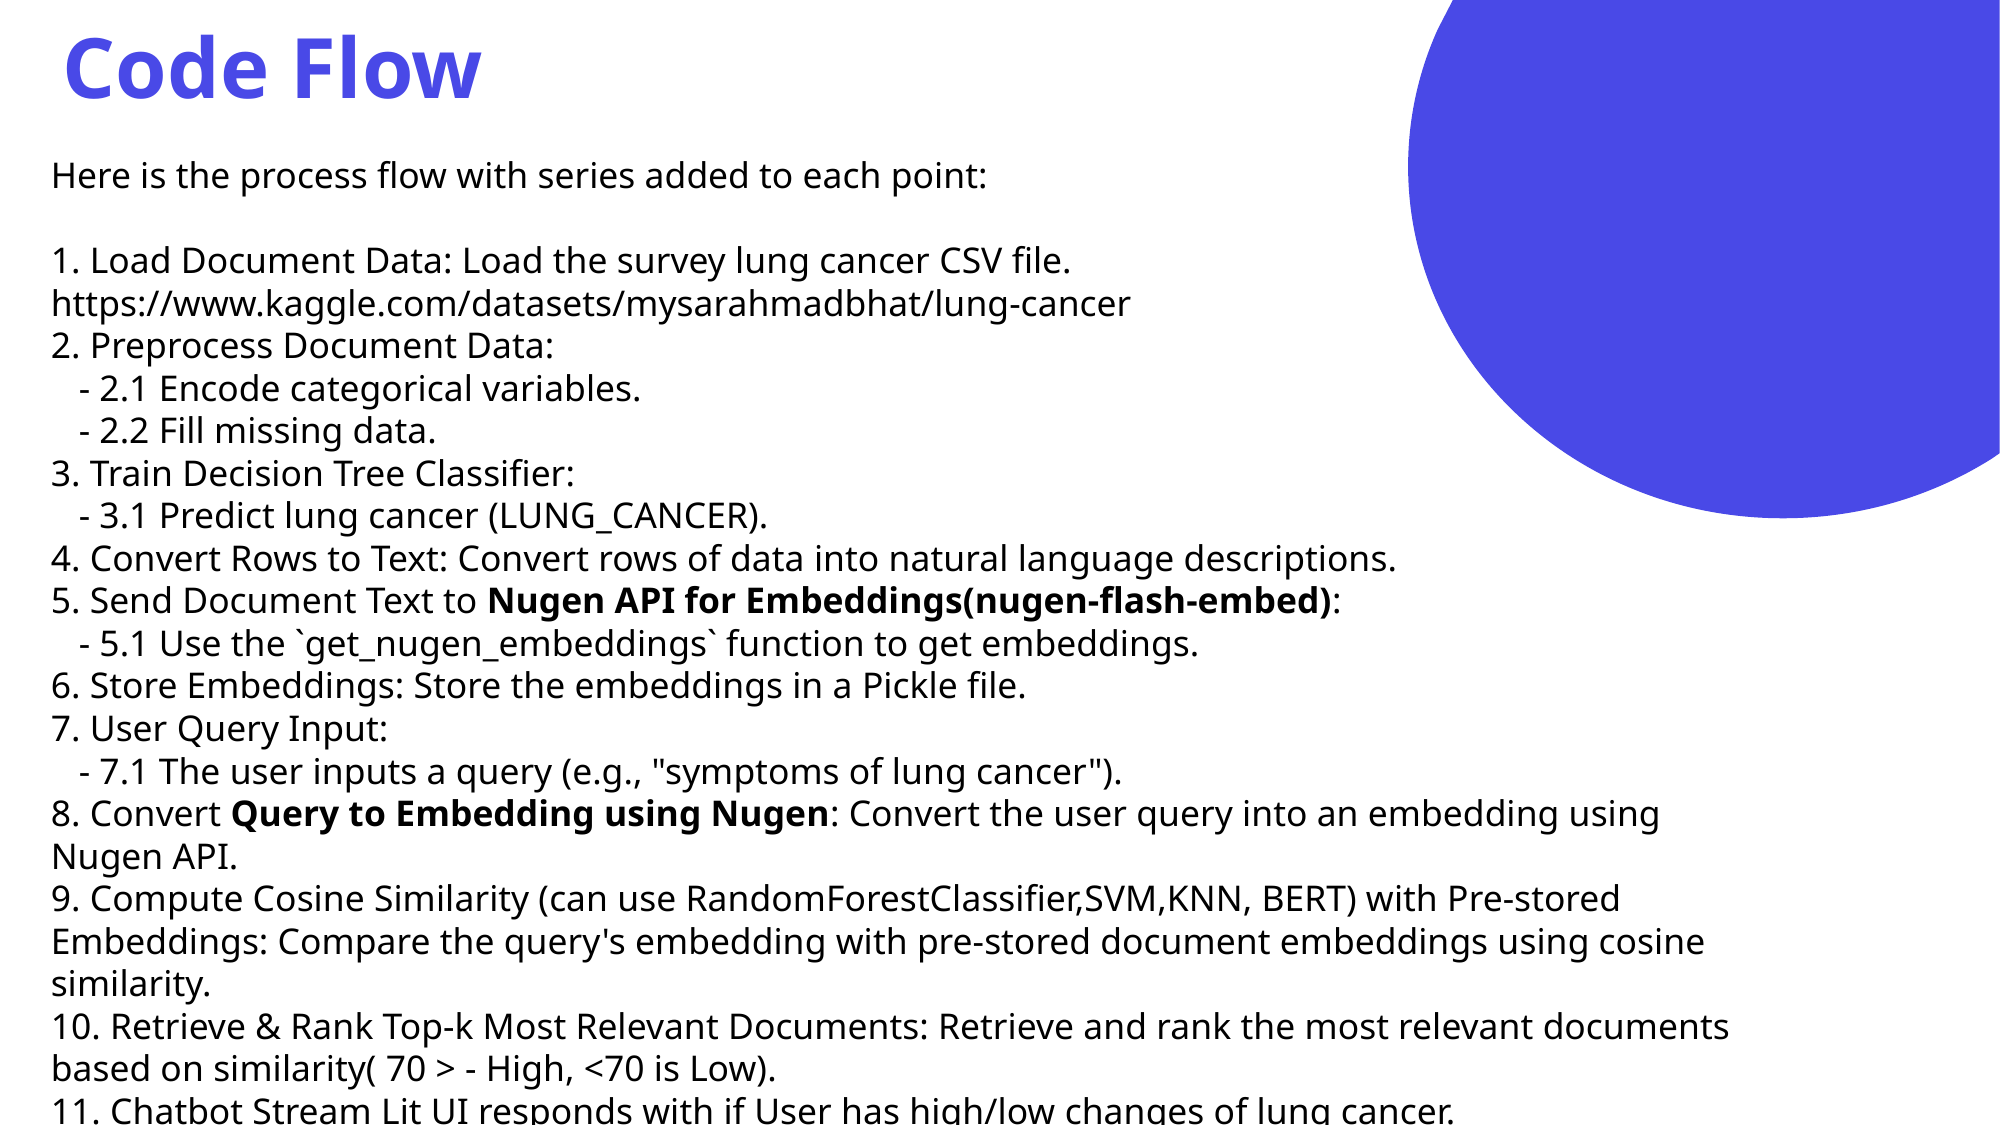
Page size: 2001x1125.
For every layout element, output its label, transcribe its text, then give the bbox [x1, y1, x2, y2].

text_box Here is the process flow with series added to each point: 1. Load Document Data: Load the survey lung cancer CSV file. https://www.kaggle.com/datasets/mysarahmadbhat/lung-cancer 2. Preprocess Document Data: - 2.1 Encode categorical variables. - 2.2 Fill missing data. 3. Train Decision Tree Classifier: - 3.1 Predict lung cancer (LUNG_CANCER). 4. Convert Rows to Text: Convert rows of data into natural language descriptions. 5. Send Document Text to Nugen API for Embeddings(nugen-flash-embed): - 5.1 Use the `get_nugen_embeddings` function to get embeddings. 6. Store Embeddings: Store the embeddings in a Pickle file. 7. User Query Input: - 7.1 The user inputs a query (e.g., "symptoms of lung cancer"). 8. Convert Query to Embedding using Nugen: Convert the user query into an embedding using Nugen API. 9. Compute Cosine Similarity (can use RandomForestClassifier,SVM,KNN, BERT) with Pre-stored Embeddings: Compare the query's embedding with pre-stored document embeddings using cosine similarity. 10. Retrieve & Rank Top-k Most Relevant Documents: Retrieve and rank the most relevant documents based on similarity( 70 > - High, <70 is Low). 11. Chatbot Stream Lit UI responds with if User has high/low changes of lung cancer. [35, 138, 1786, 1125]
text_box Code Flow [47, 0, 1035, 147]
text_box [1408, 0, 2000, 519]
